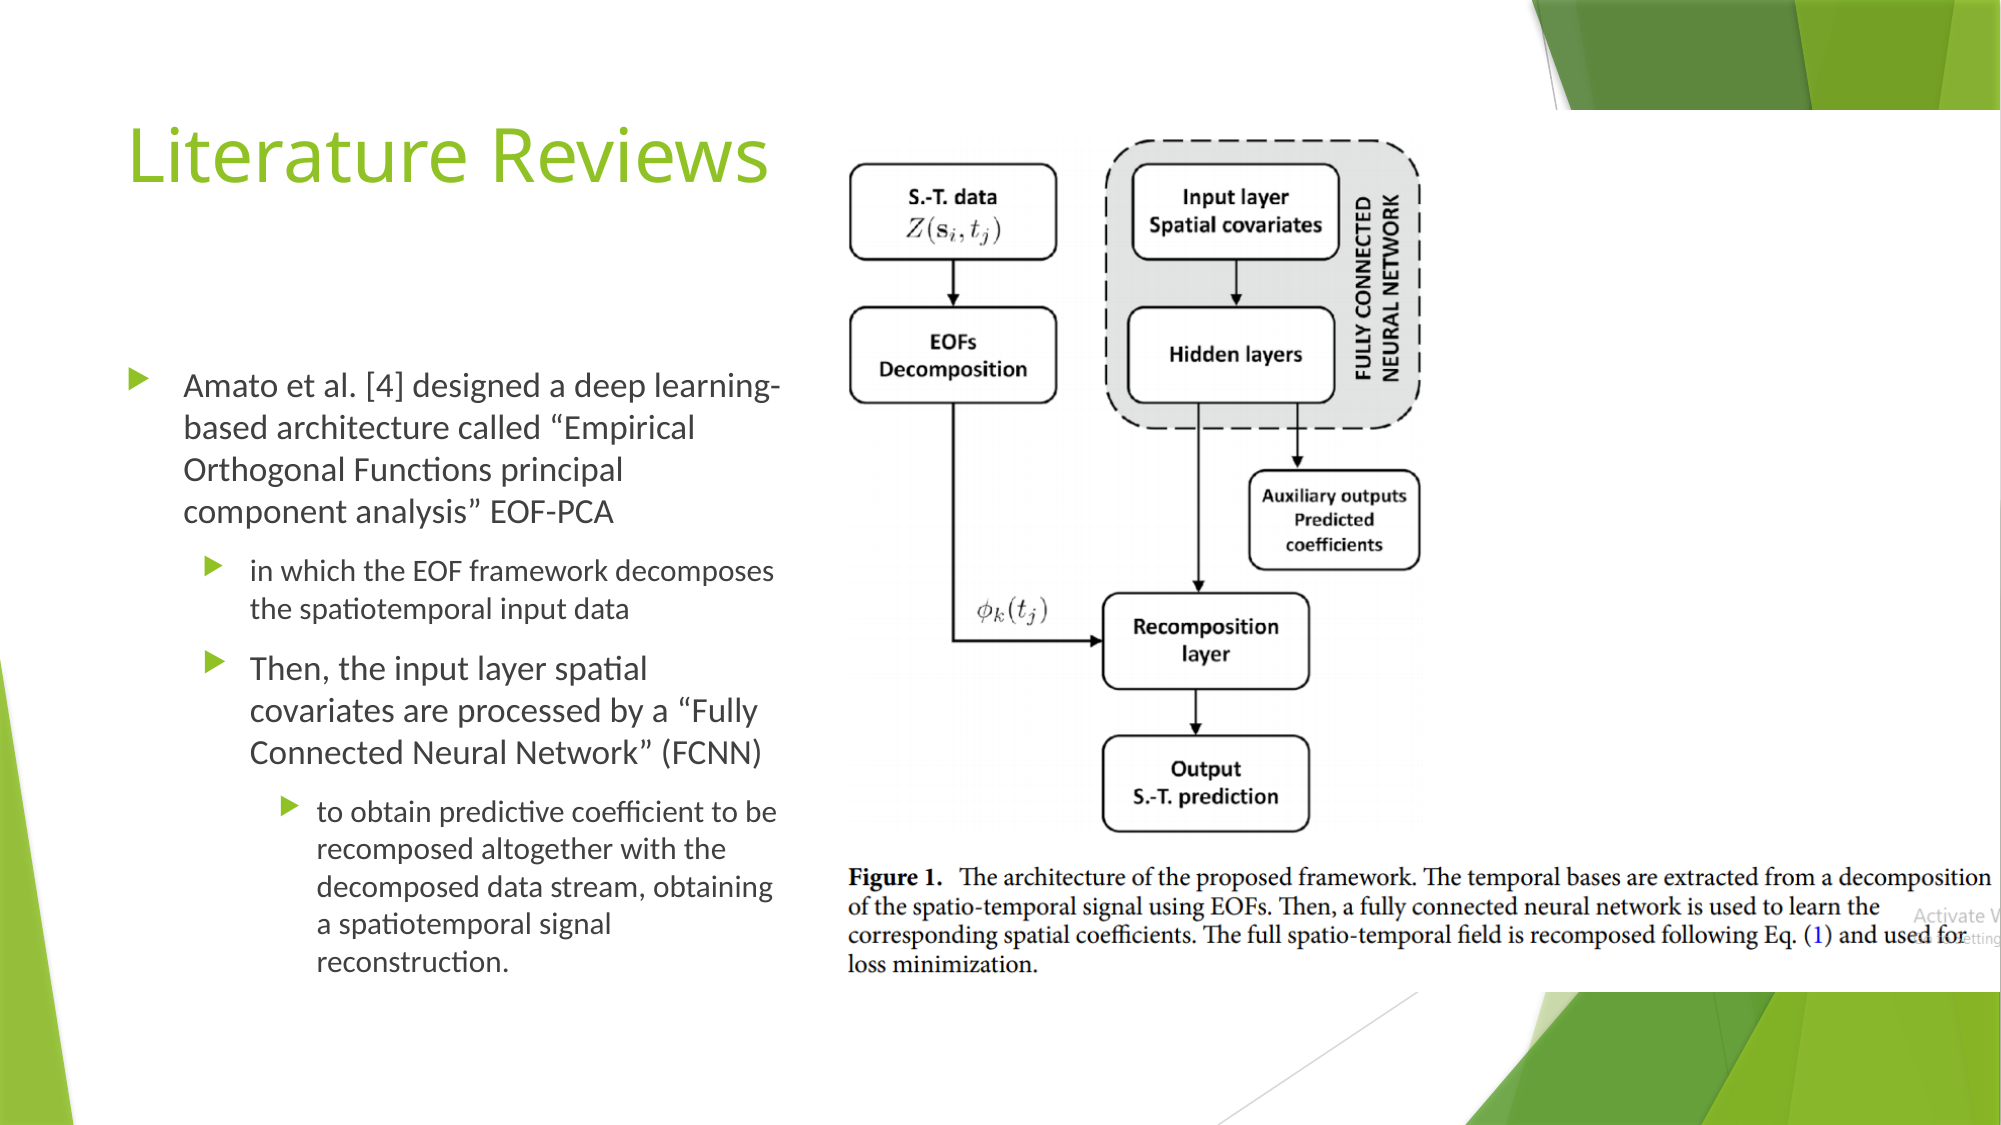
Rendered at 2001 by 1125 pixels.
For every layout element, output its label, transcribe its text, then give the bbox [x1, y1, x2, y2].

title Literature Reviews [111, 99, 1522, 317]
list Amato et al. [4] designed a deep learning-based architecture called “Empirical Orthogonal Functions principal component analysis” EOF-PCA in which the EOF framework decomposes the spatiotemporal input data Then, the input layer spatial covariates are processed by a “Fully Connected Neural Network” (FCNN) to obtain predictive coefficient to be recomposed altogether with the decomposed data stream, obtaining a spatiotemporal signal reconstruction. [111, 354, 798, 992]
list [834, 109, 2000, 992]
